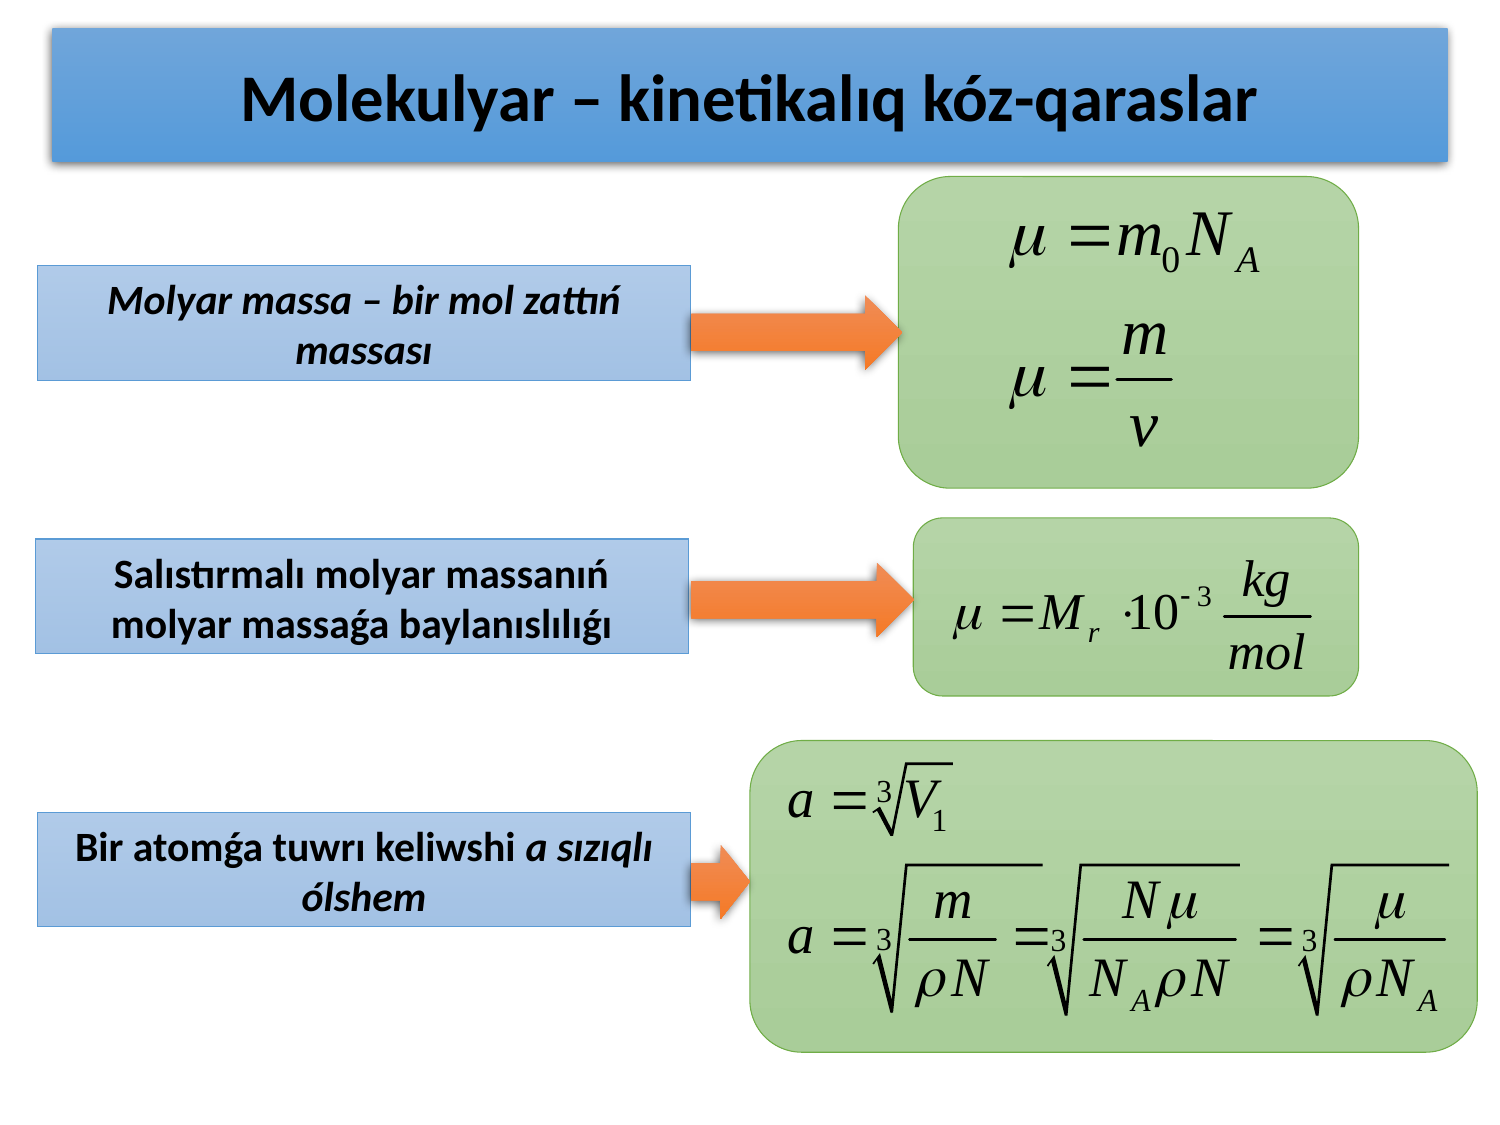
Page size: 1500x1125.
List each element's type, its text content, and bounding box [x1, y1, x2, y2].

text_box [691, 295, 903, 370]
text_box Molyar massa – bir mol zattıń massası [37, 265, 691, 381]
text_box [691, 562, 914, 637]
text_box [749, 739, 1478, 1053]
text_box [897, 175, 1360, 234]
text_box [0, 0, 1500, 75]
text_box Bir atomǵa tuwrı keliwshi а sızıqlı ólshem [37, 812, 691, 927]
text_box [912, 517, 1360, 697]
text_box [996, 191, 1270, 463]
text_box [691, 844, 750, 919]
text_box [943, 547, 1322, 682]
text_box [779, 749, 1463, 1029]
text_box Molekulyar – kinetikalıq kóz-qaraslar [52, 75, 1448, 162]
text_box Salıstırmalı molyar massanıń molyar massaǵa baylanıslılıǵı [35, 538, 689, 654]
text_box [897, 235, 1360, 489]
